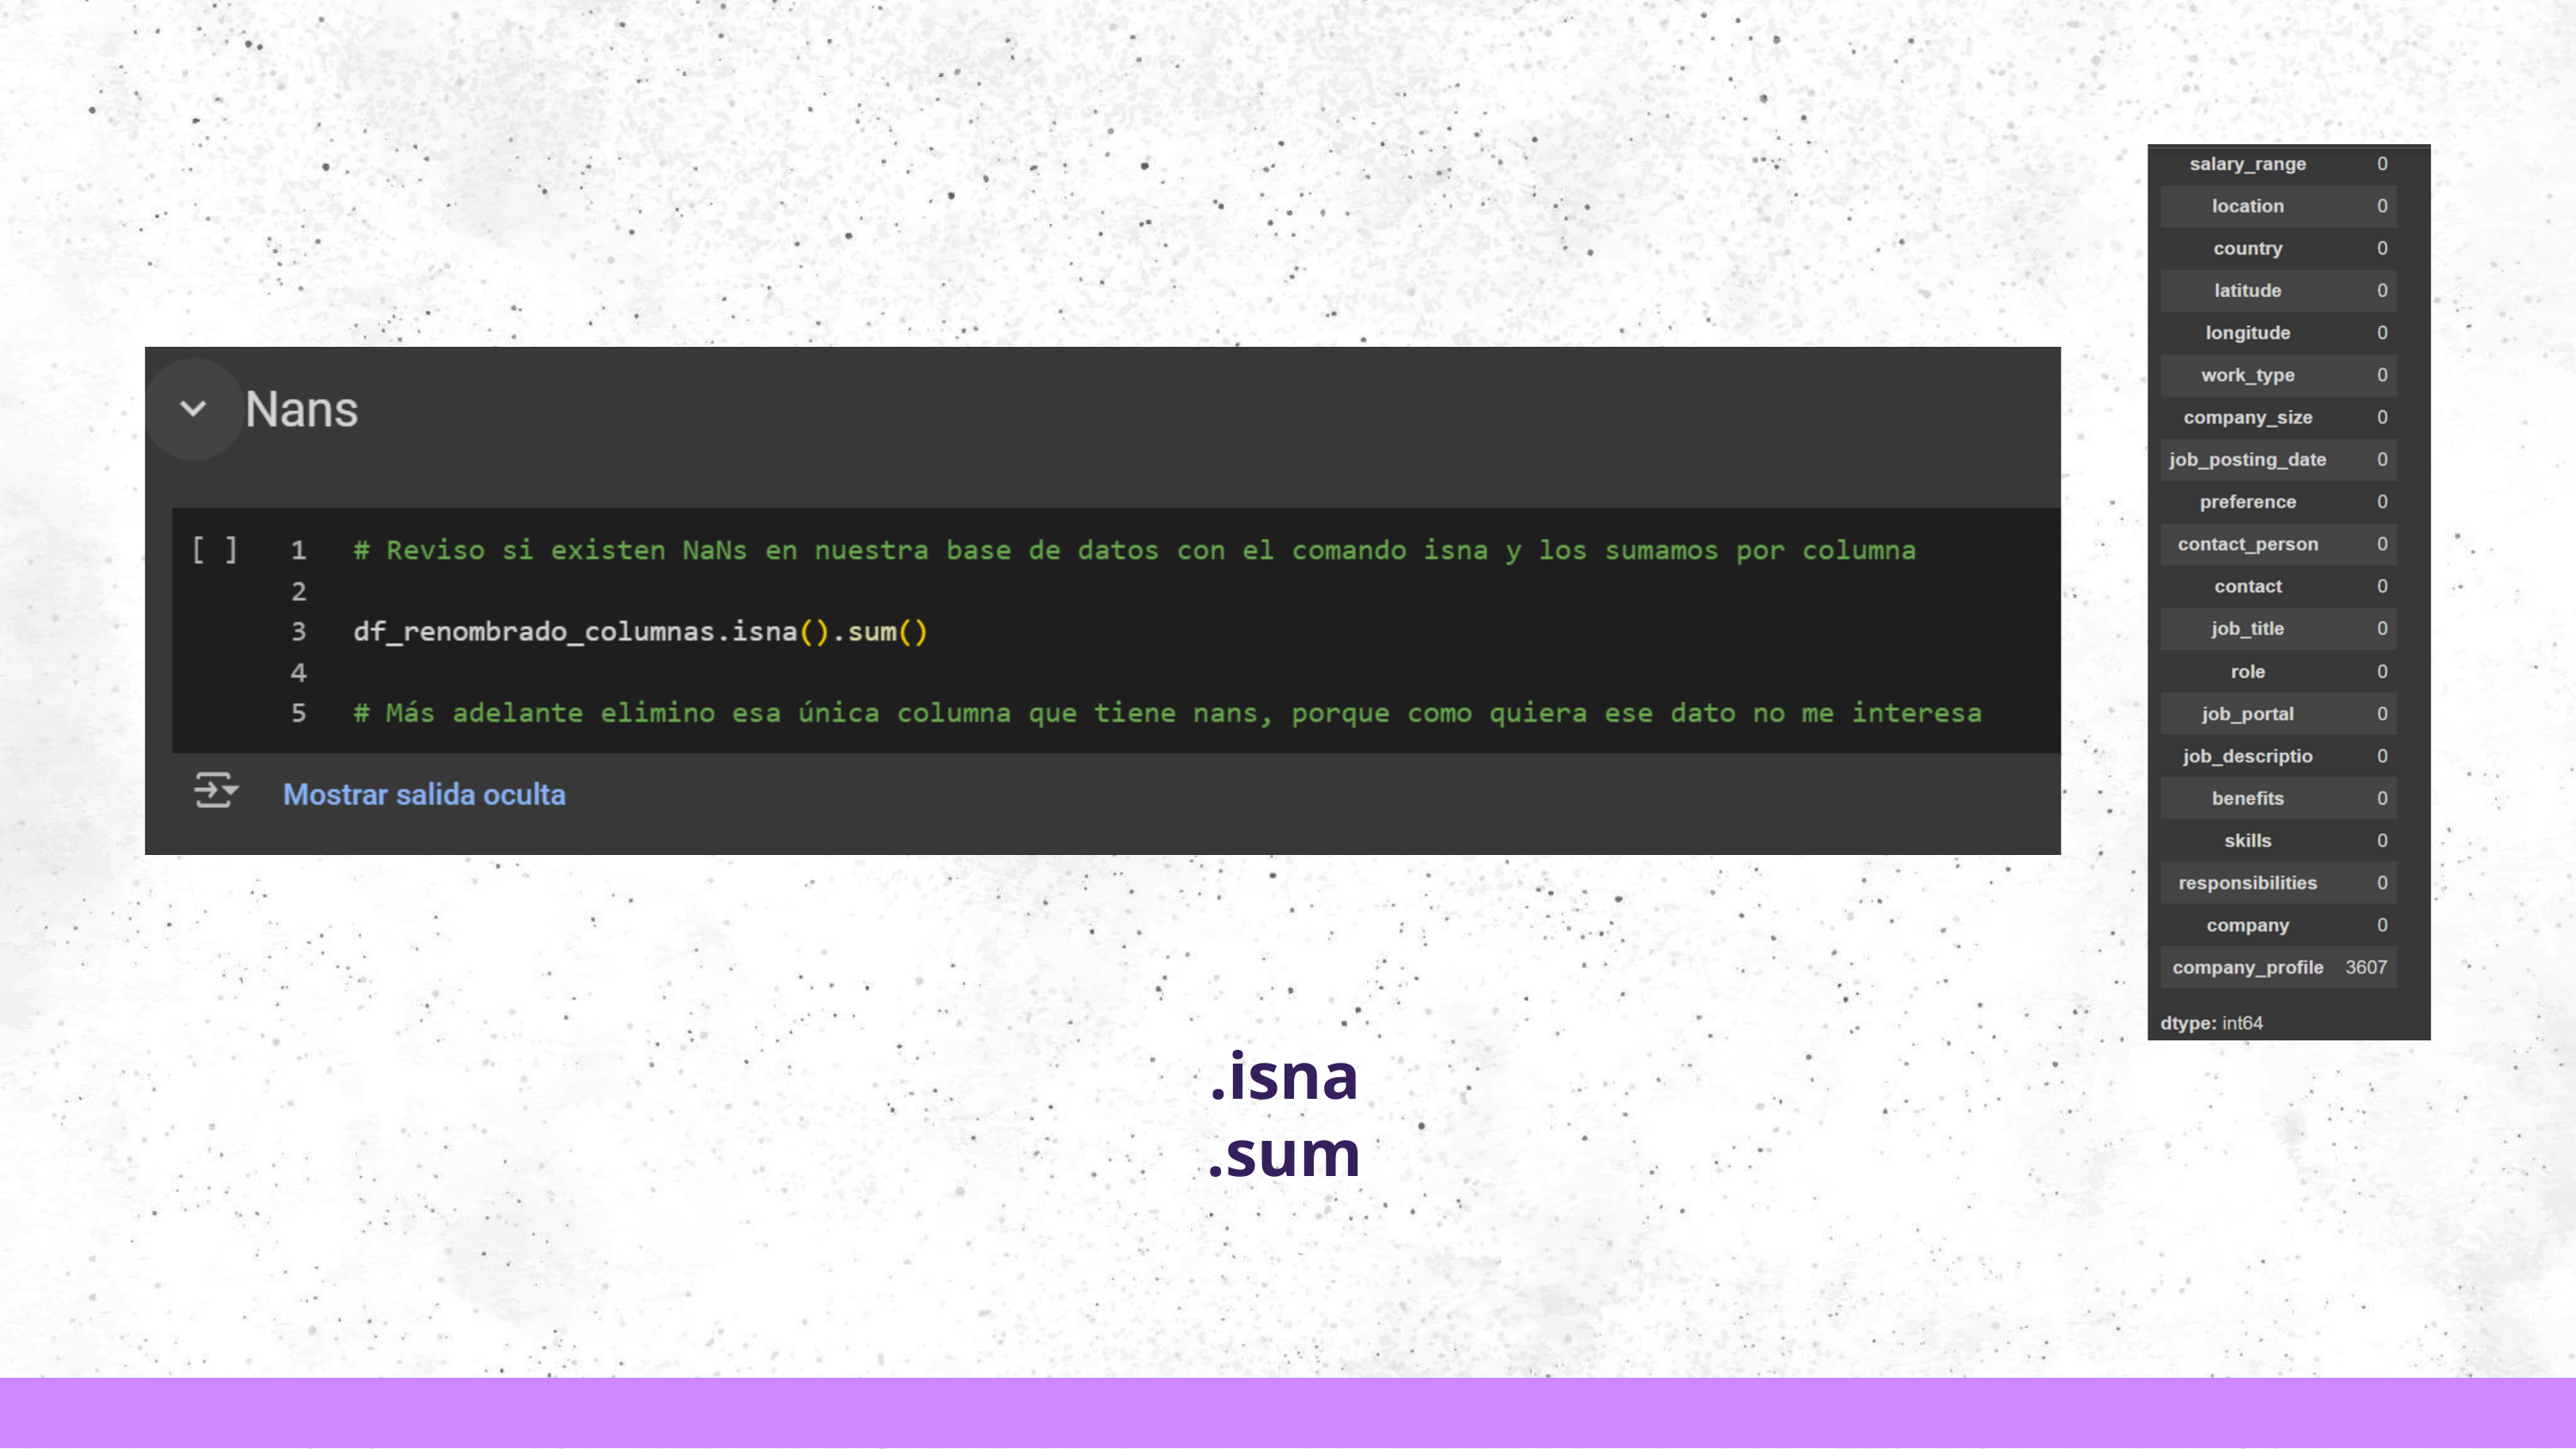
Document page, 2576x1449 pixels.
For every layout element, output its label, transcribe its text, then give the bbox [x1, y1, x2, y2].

text_box [144, 347, 2062, 855]
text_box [0, 1378, 2576, 1449]
text_box [2148, 144, 2432, 1040]
text_box [0, 0, 2576, 1378]
text_box .isna .sum [946, 1034, 1625, 1190]
